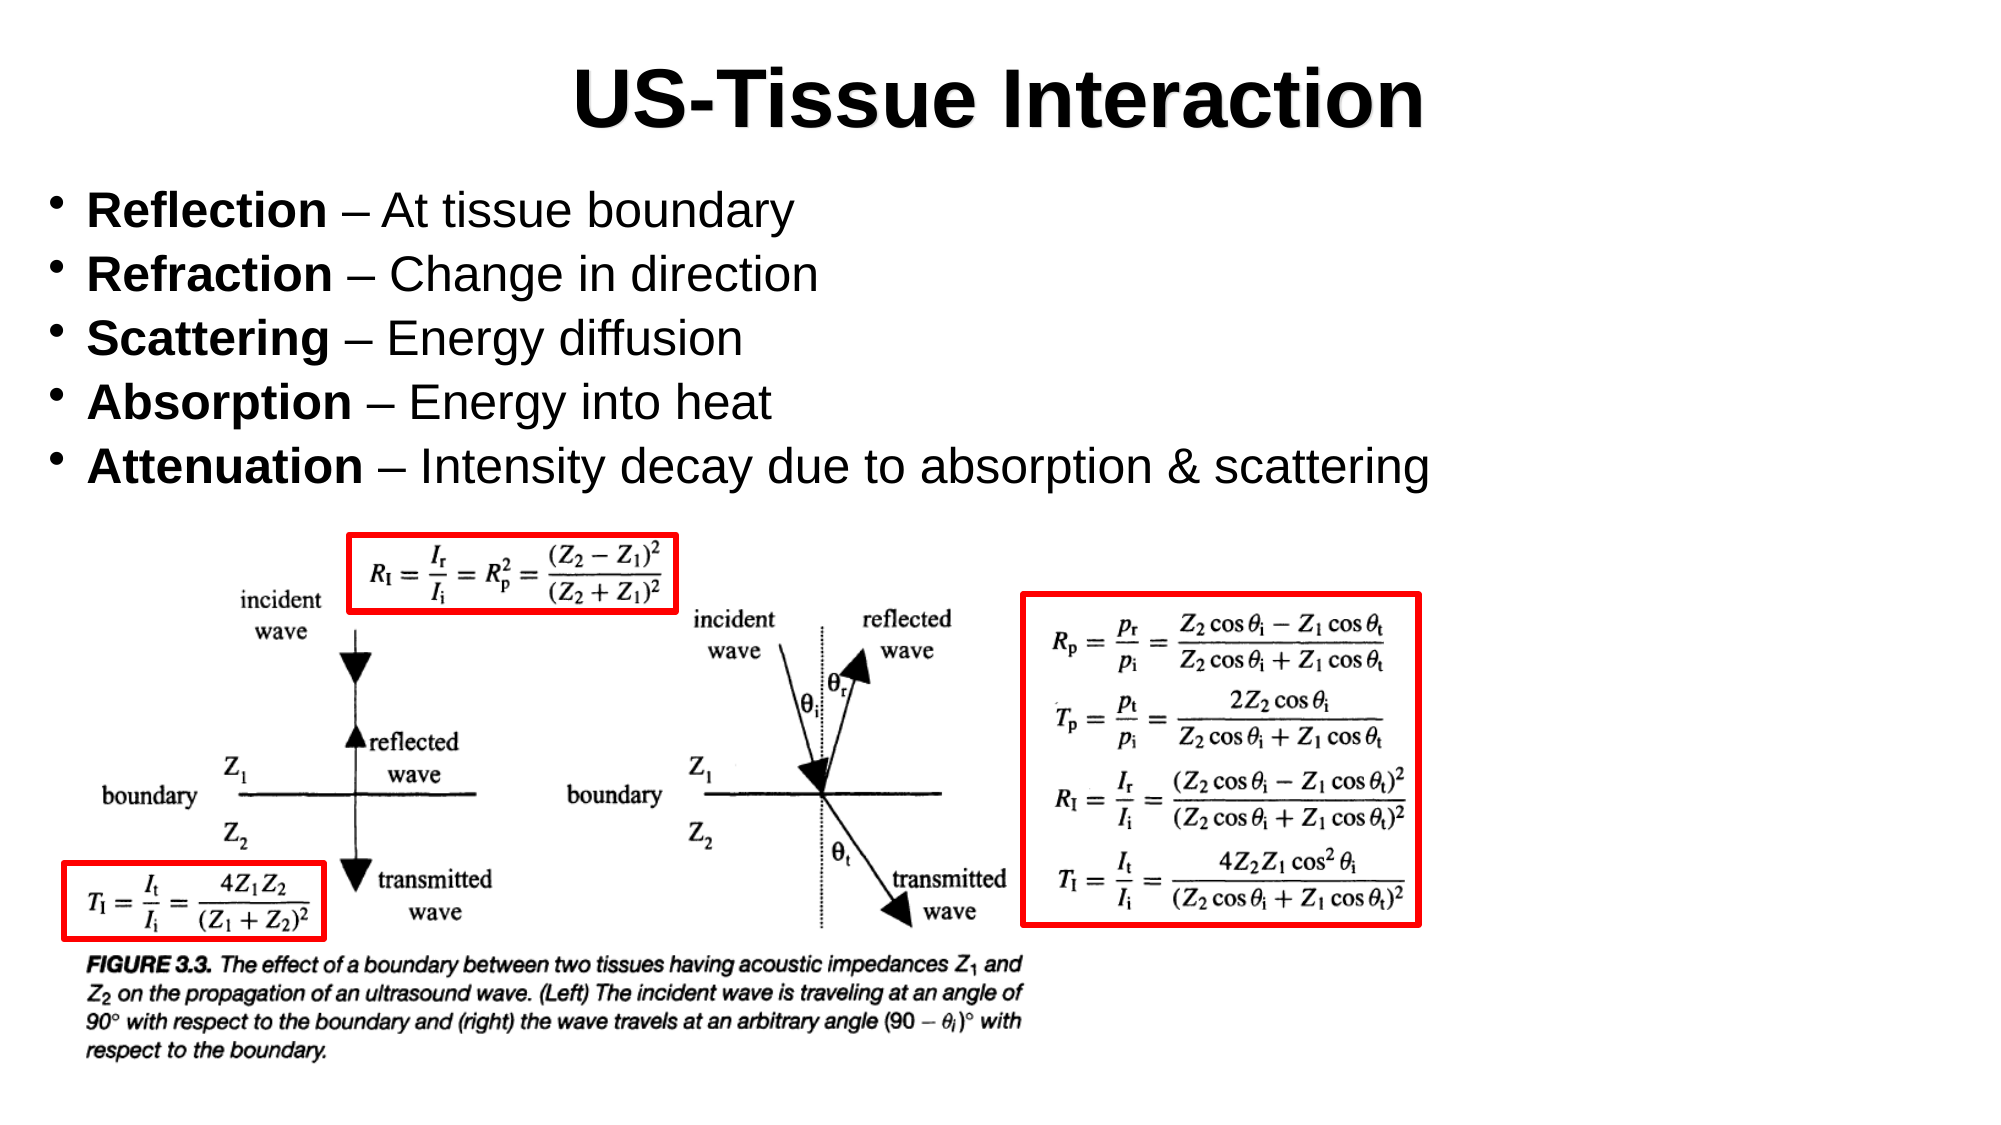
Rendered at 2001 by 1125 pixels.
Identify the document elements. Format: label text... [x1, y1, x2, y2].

title US-Tissue Interaction [33, 24, 1967, 163]
picture [51, 537, 1416, 1078]
list Reflection – At tissue boundary Refraction – Change in direction Scattering – Energy diffusion Absorption – Energy into heat Attenuation – Intensity decay due to absorption & scattering [33, 176, 1460, 519]
